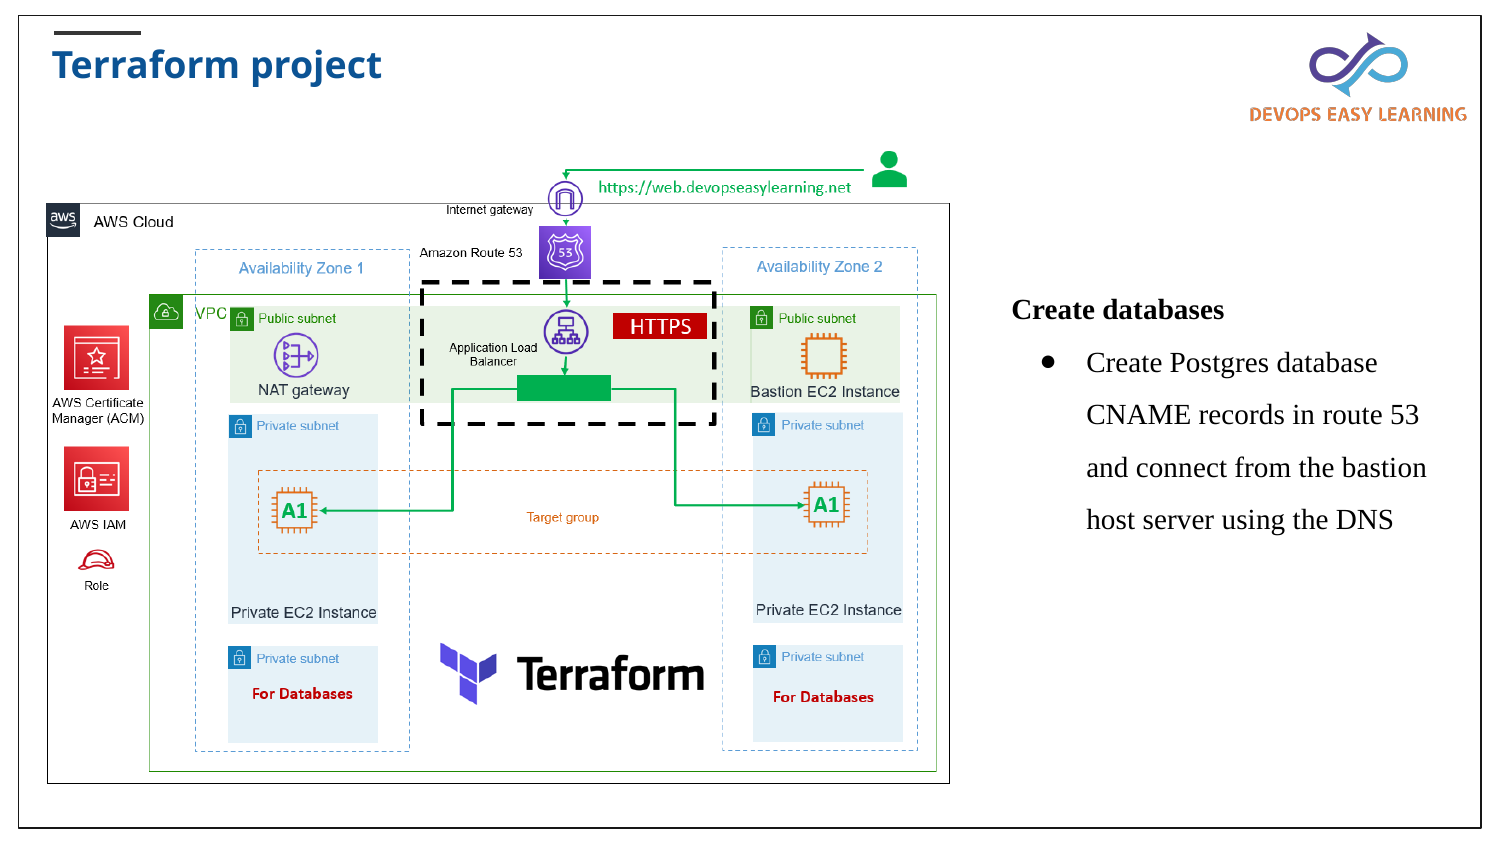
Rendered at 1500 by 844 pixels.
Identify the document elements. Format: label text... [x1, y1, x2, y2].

text_box Create databases Create Postgres database CNAME records in route 53 and connect from the bastion host server using the DNS [996, 258, 1466, 551]
picture [36, 145, 960, 788]
text_box Terraform project [36, 33, 1220, 94]
picture [1240, 21, 1477, 141]
text_box [18, 15, 1482, 829]
